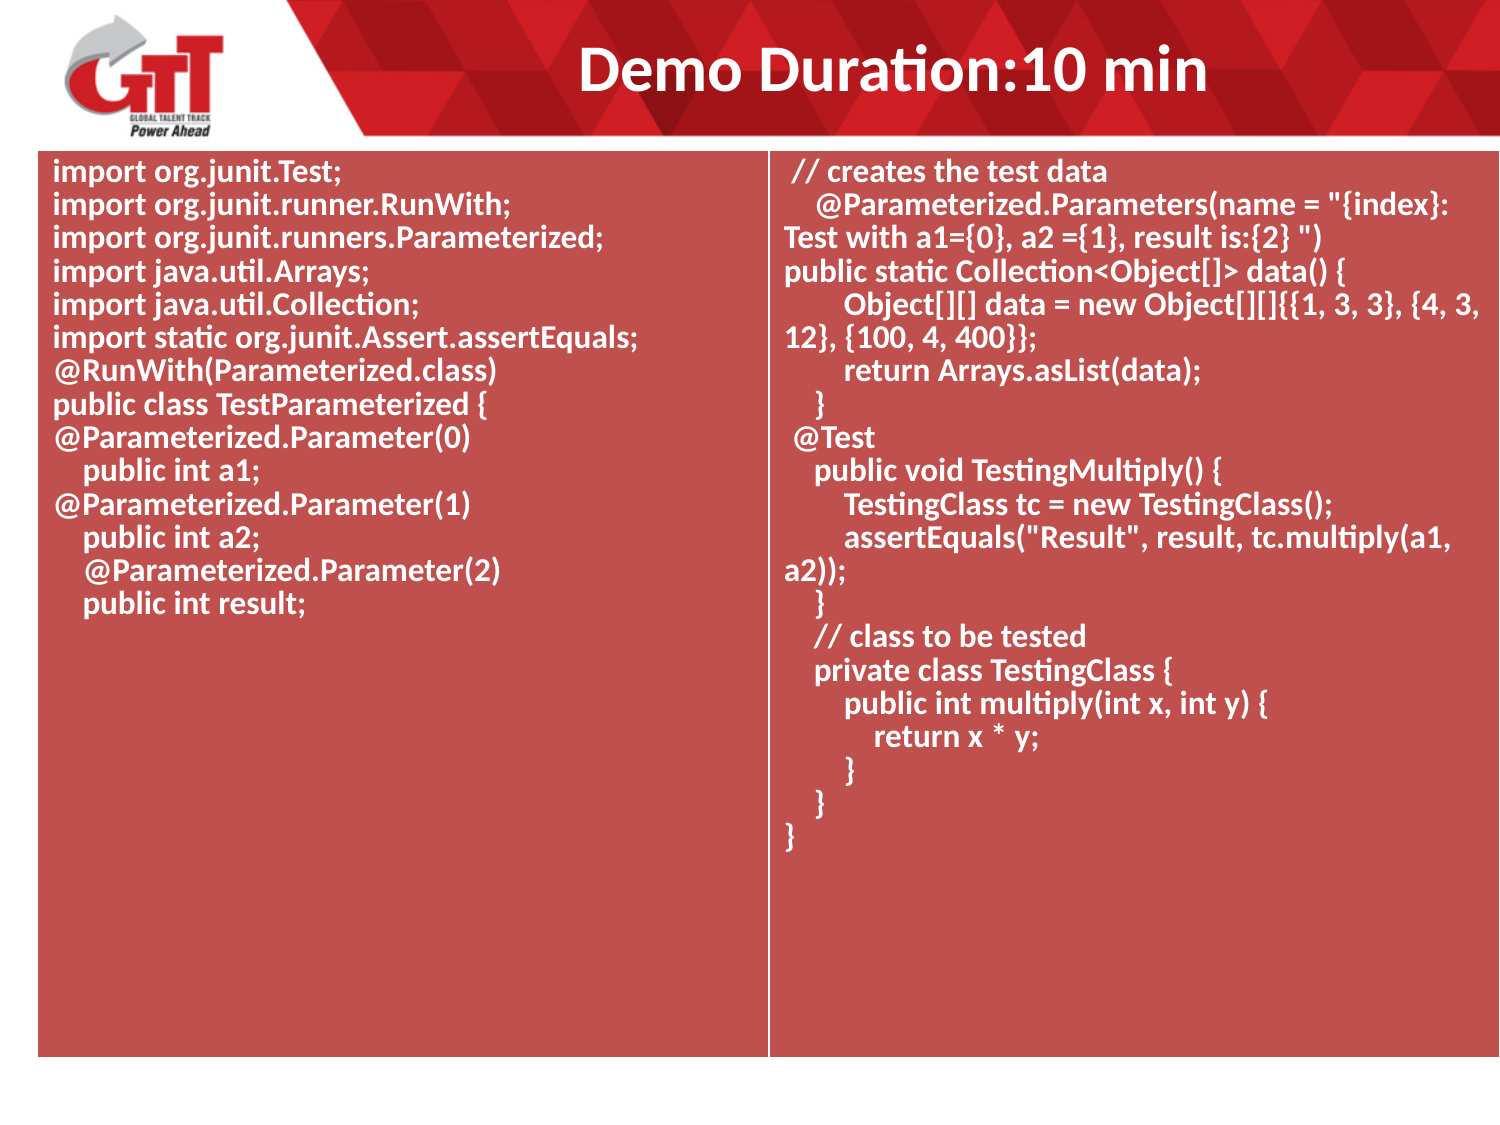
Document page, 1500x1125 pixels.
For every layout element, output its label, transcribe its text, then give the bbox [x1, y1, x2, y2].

table_header import org.junit.Test; import org.junit.runner.RunWith; import org.junit.runners.Parameterized; import java.util.Arrays; import java.util.Collection; import static org.junit.Assert.assertEquals; @RunWith(Parameterized.class) public class TestParameterized { @Parameterized.Parameter(0) public int a1; @Parameterized.Parameter(1) public int a2; @Parameterized.Parameter(2) public int result; [38, 151, 768, 1057]
table_header // creates the test data @Parameterized.Parameters(name = "{index}: Test with a1={0}, a2 ={1}, result is:{2} ") public static Collection<Object[]> data() { Object[][] data = new Object[][]{{1, 3, 3}, {4, 3, 12}, {100, 4, 400}}; return Arrays.asList(data); } @Test public void TestingMultiply() { TestingClass tc = new TestingClass(); assertEquals("Result", result, tc.multiply(a1, a2)); } // class to be tested private class TestingClass { public int multiply(int x, int y) { return x * y; } } } [770, 151, 1499, 1057]
picture [0, 0, 1500, 1125]
title Demo Duration:10 min [324, 12, 1463, 118]
